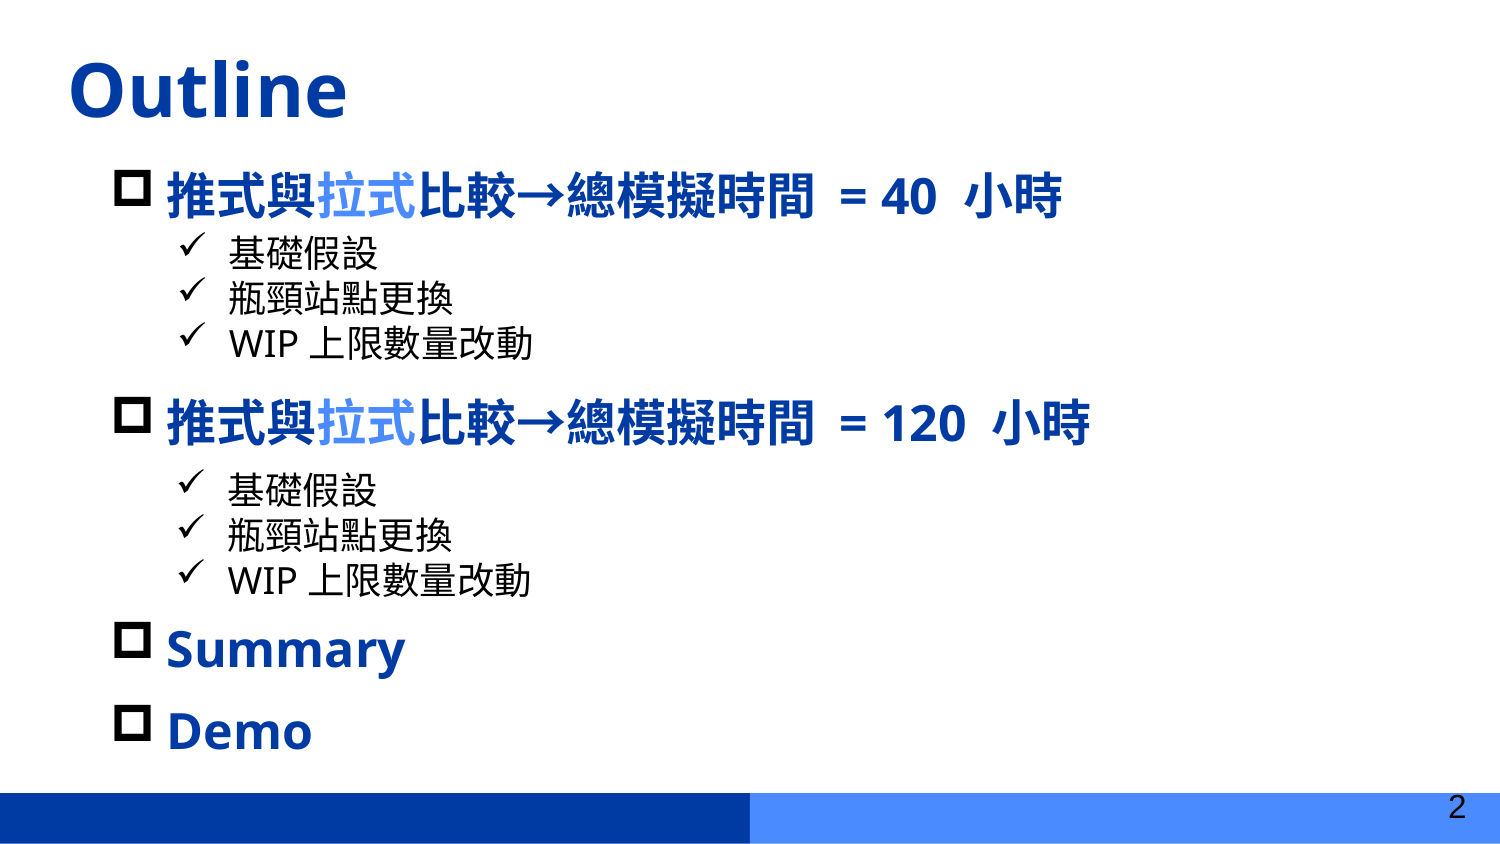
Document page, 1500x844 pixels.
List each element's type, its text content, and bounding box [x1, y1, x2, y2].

text_box 推式與拉式比較→總模擬時間 = 120 小時 [72, 384, 1242, 459]
text_box 推式與拉式比較→總模擬時間 = 40 小時 [72, 157, 1225, 232]
text_box Demo [72, 692, 1242, 767]
text_box Summary [72, 609, 1242, 685]
text_box 基礎假設 瓶頸站點更換 WIP上限數量改動 [139, 222, 890, 373]
text_box 基礎假設 瓶頸站點更換 WIP上限數量改動 [137, 459, 888, 609]
title Outline [52, 27, 1387, 182]
